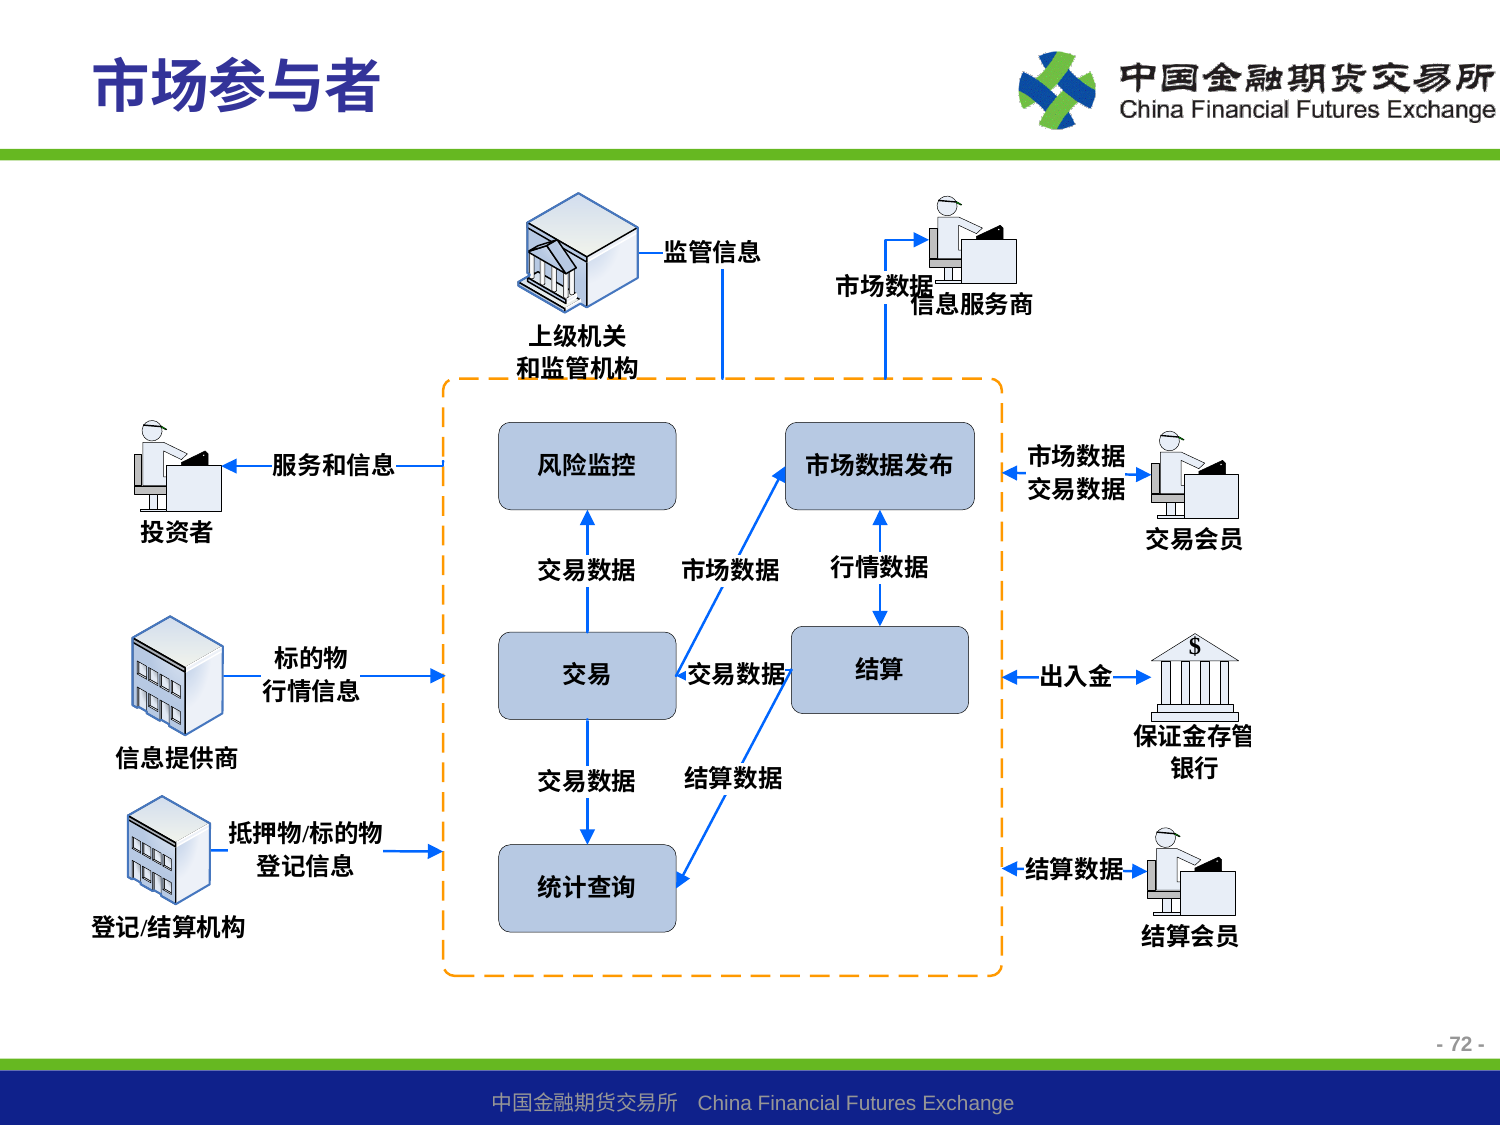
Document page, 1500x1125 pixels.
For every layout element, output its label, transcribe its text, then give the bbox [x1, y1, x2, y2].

picture [1117, 42, 1500, 138]
title 市场参与者 [76, 31, 1117, 138]
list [76, 188, 1251, 981]
slide_number - 72 - [1204, 1022, 1500, 1078]
